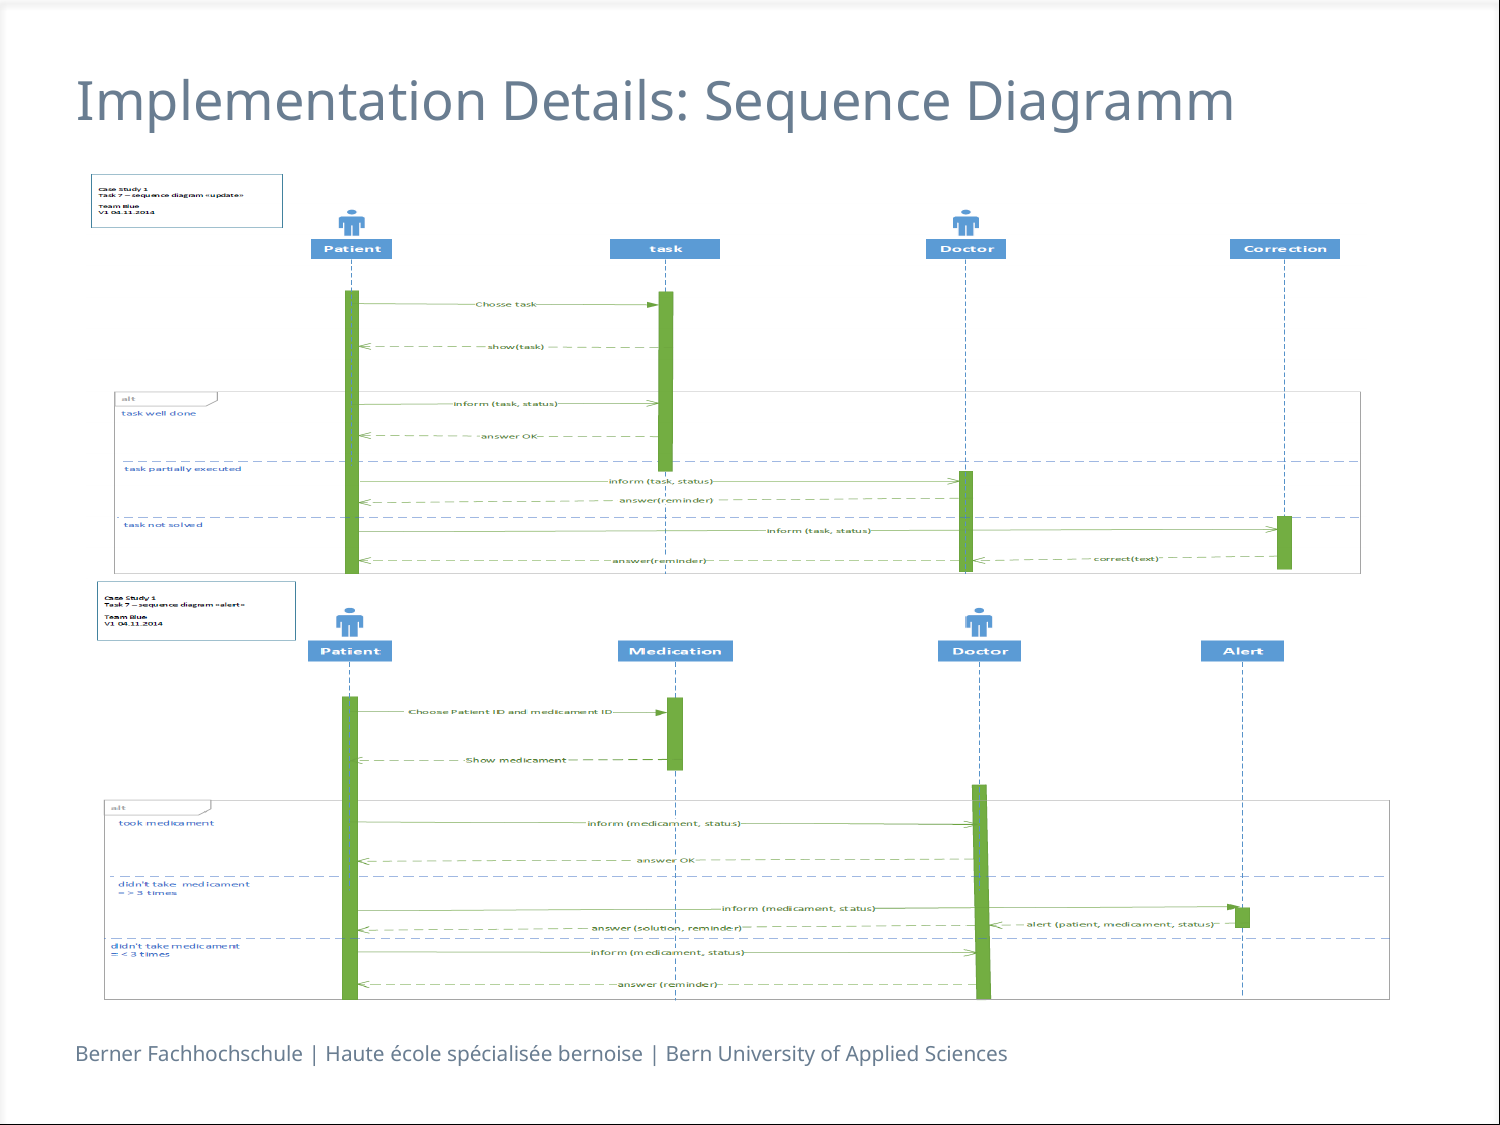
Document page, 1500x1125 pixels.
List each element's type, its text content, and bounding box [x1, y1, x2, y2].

picture [86, 172, 1368, 580]
title Implementation Details: Sequence Diagramm [76, 59, 1406, 148]
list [88, 578, 1406, 1013]
